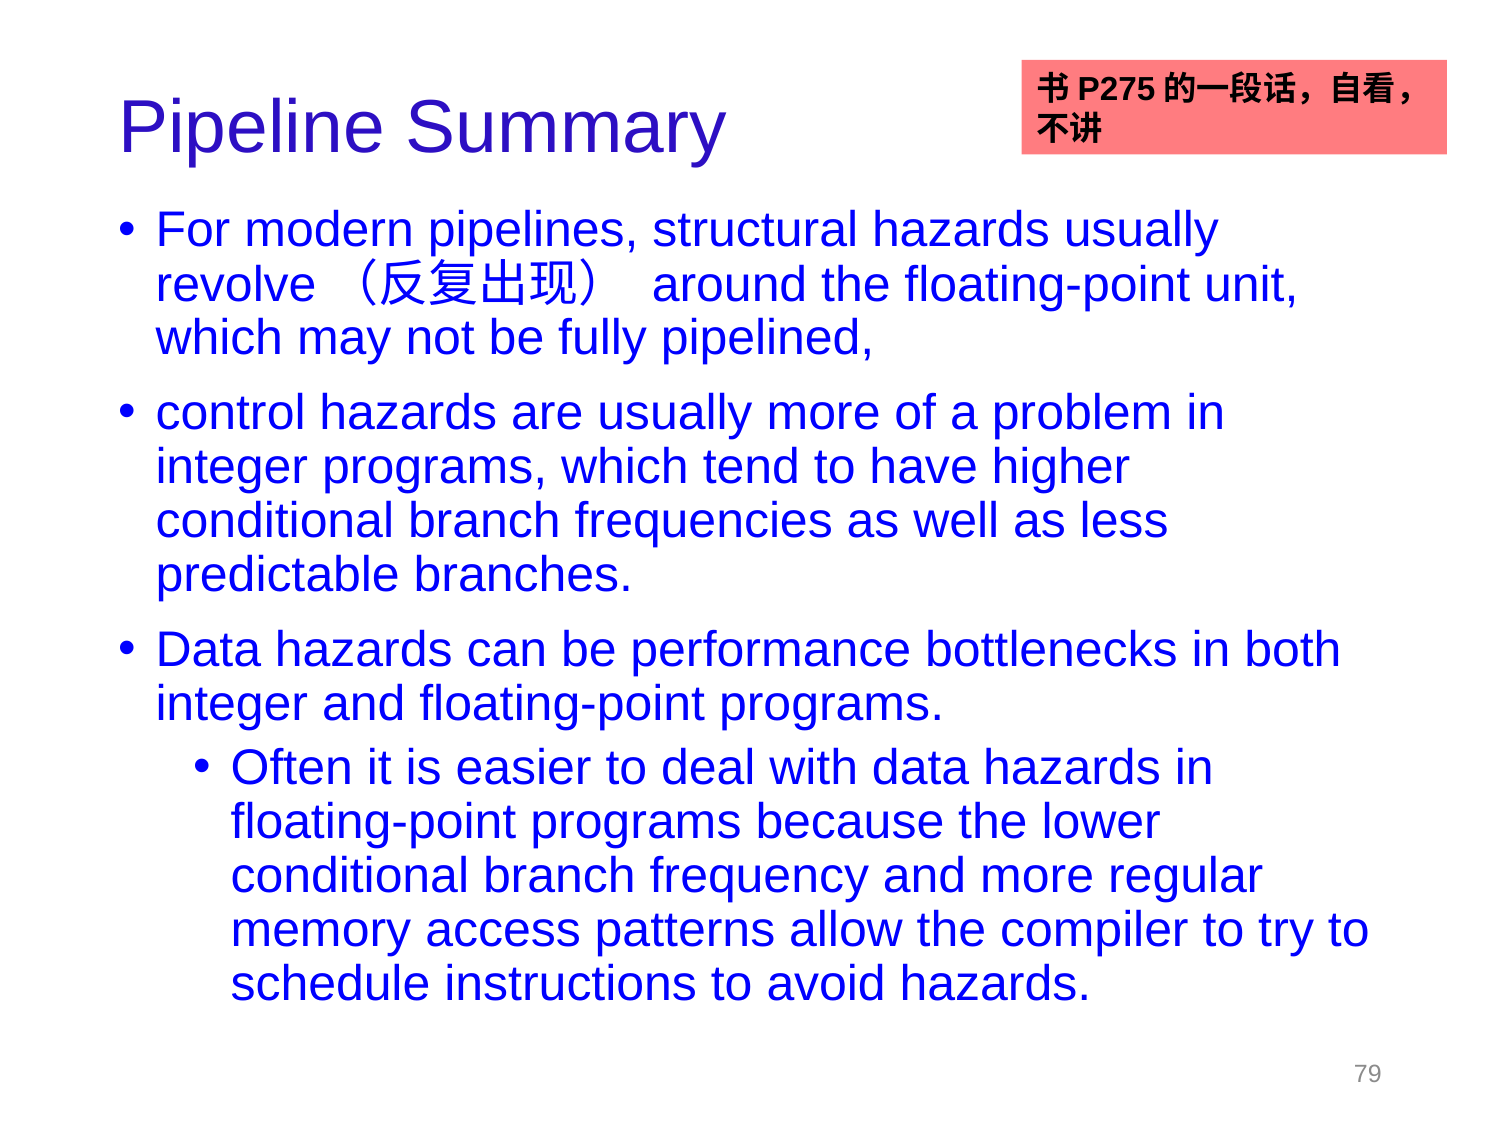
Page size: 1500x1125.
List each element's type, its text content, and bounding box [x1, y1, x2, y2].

title Pipeline Summary [103, 59, 1397, 197]
slide_number 79 [1059, 1042, 1397, 1103]
text_box 书P275的一段话，自看，不讲 [1021, 59, 1447, 155]
list For modern pipelines, structural hazards usually revolve（反复出现） around the floating-point unit, which may not be fully pipelined, control hazards are usually more of a problem in integer programs, which tend to have higher conditional branch frequencies as well as less predictable branches. Data hazards can be performance bottlenecks in both integer and floating-point programs. Often it is easier to deal with data hazards in floating-point programs because the lower conditional branch frequency and more regular memory access patterns allow the compiler to try to schedule instructions to avoid hazards. [103, 197, 1397, 1103]
